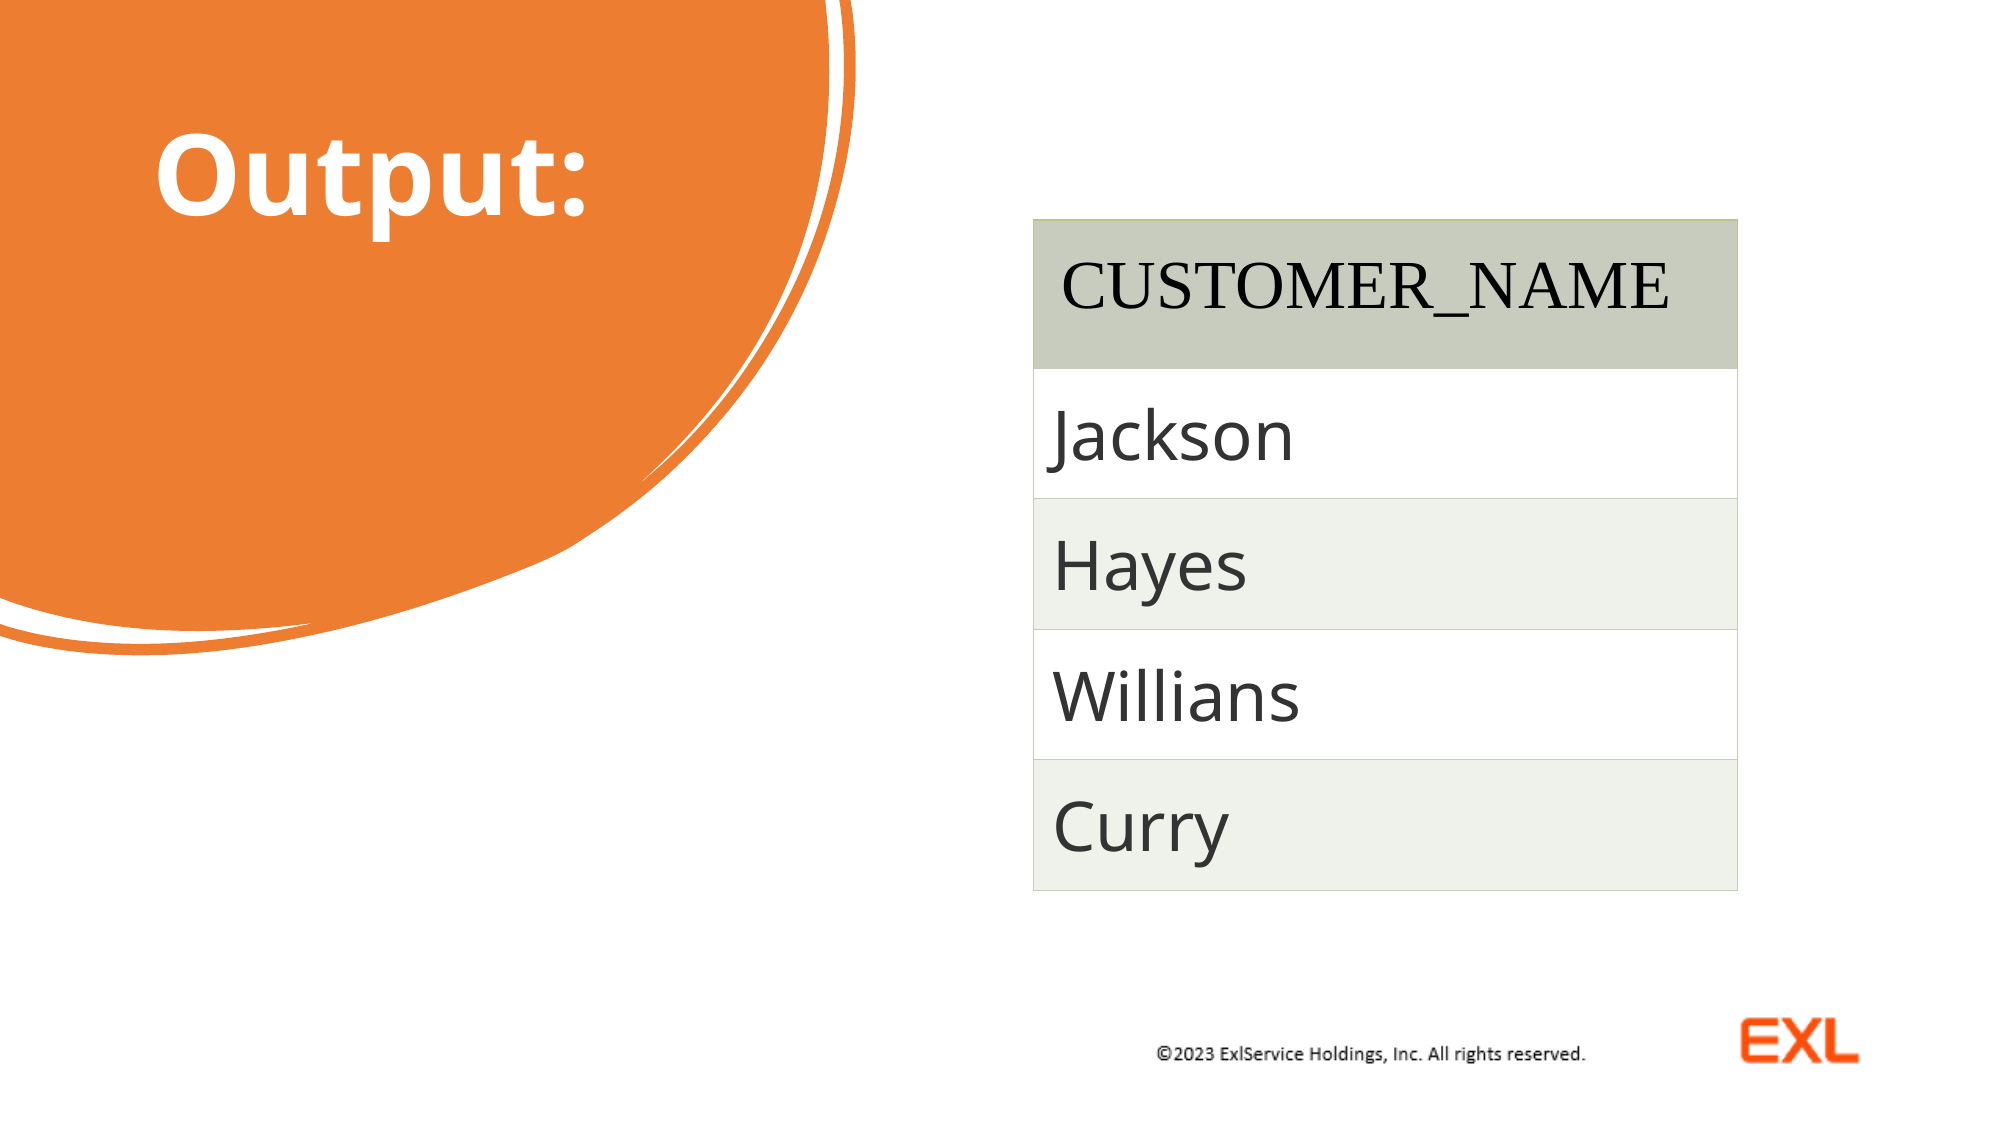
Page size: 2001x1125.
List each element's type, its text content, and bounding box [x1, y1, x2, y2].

table_cell Jackson [1034, 369, 1737, 498]
table_cell Willians [1034, 630, 1737, 759]
table_cell Hayes [1034, 499, 1737, 629]
picture [1144, 1005, 1877, 1086]
title Output: [137, 110, 666, 444]
table_cell Curry [1034, 760, 1737, 890]
text_box [0, 0, 2000, 1125]
table_header CUSTOMER_NAME [1034, 221, 1737, 368]
text_box [0, 0, 857, 657]
